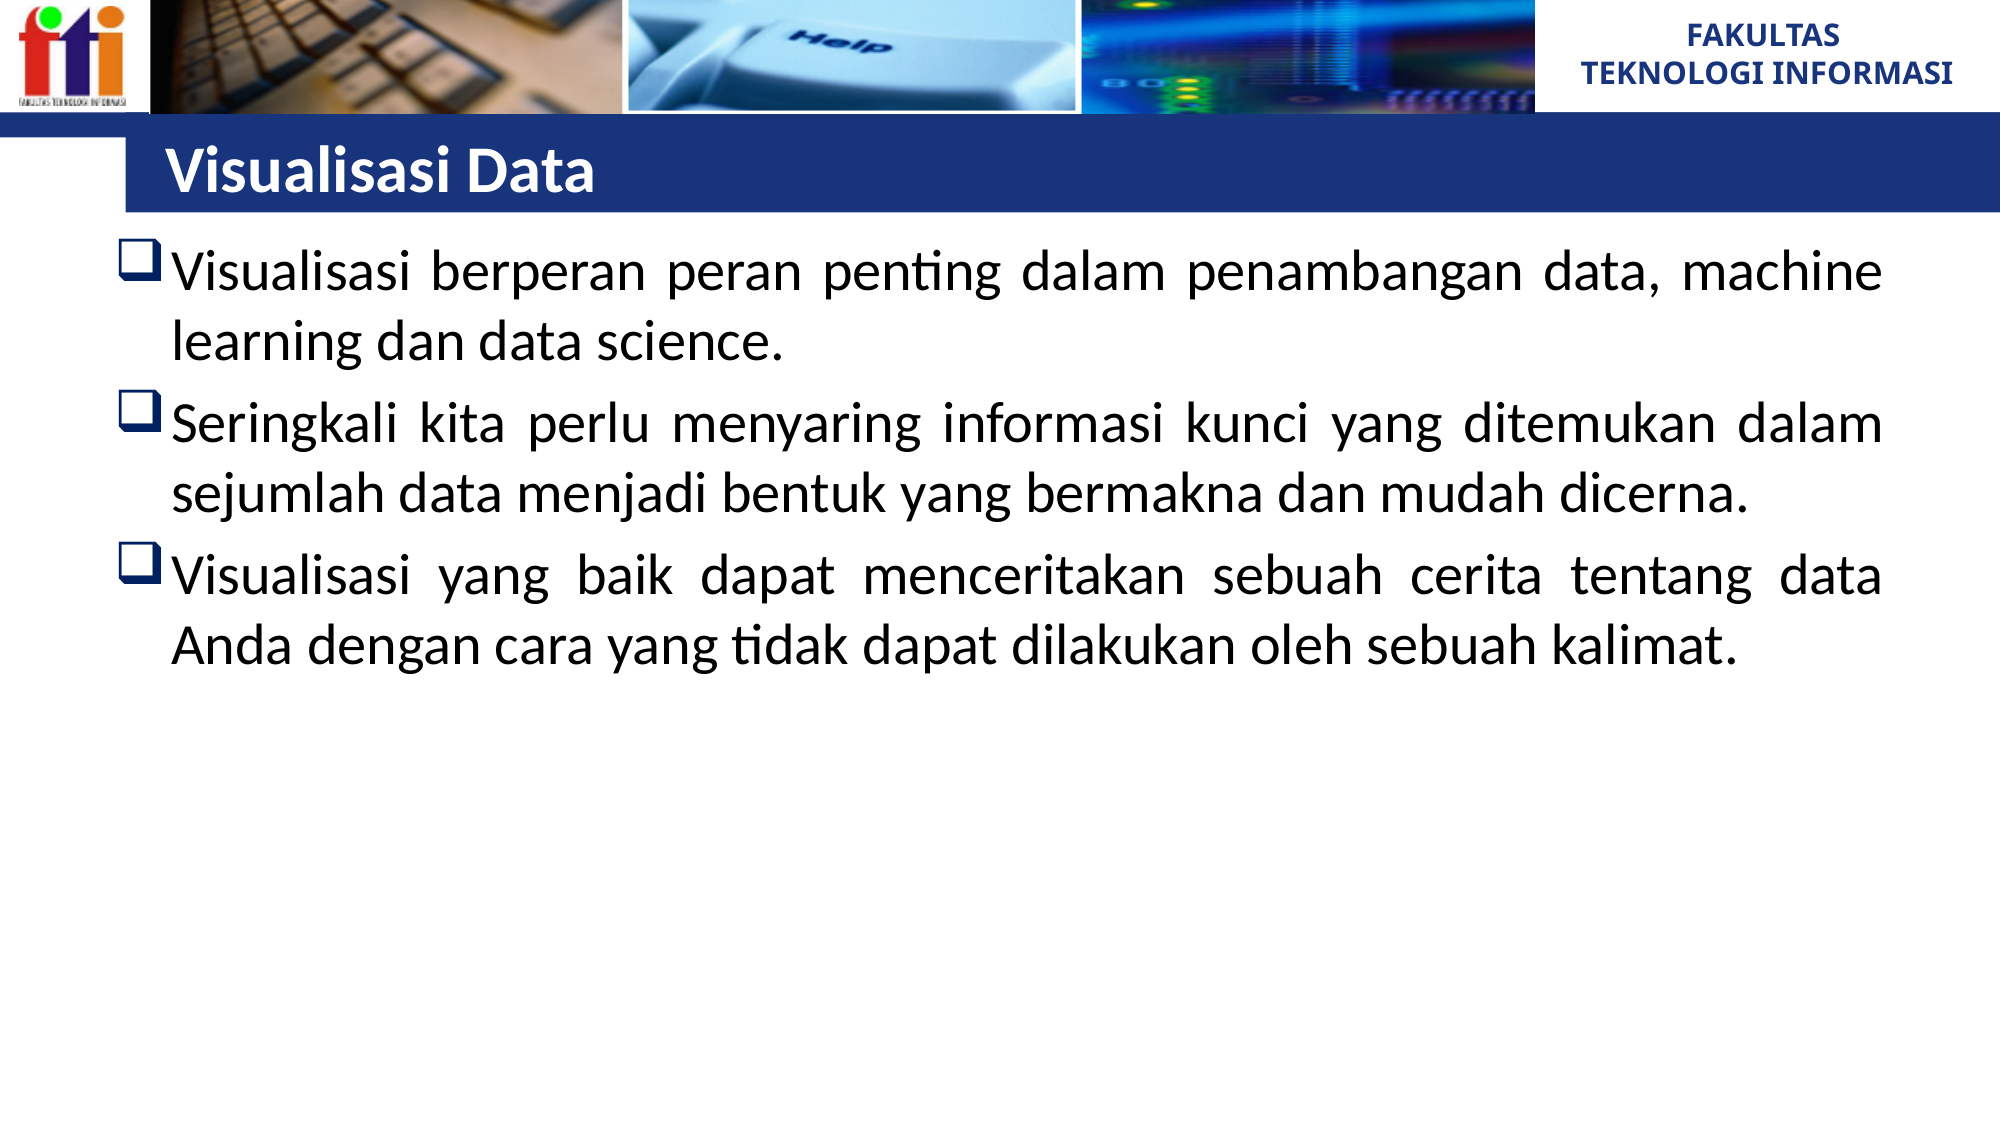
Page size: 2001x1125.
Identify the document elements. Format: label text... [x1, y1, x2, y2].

picture [149, 0, 1535, 114]
title Visualisasi Data [149, 119, 1934, 213]
picture [19, 6, 126, 106]
list Visualisasi berperan peran penting dalam penambangan data, machine learning dan data science. Seringkali kita perlu menyaring informasi kunci yang ditemukan dalam sejumlah data menjadi bentuk yang bermakna dan mudah dicerna. Visualisasi yang baik dapat menceritakan sebuah cerita tentang data Anda dengan cara yang tidak dapat dilakukan oleh sebuah kalimat. [99, 224, 1901, 1038]
